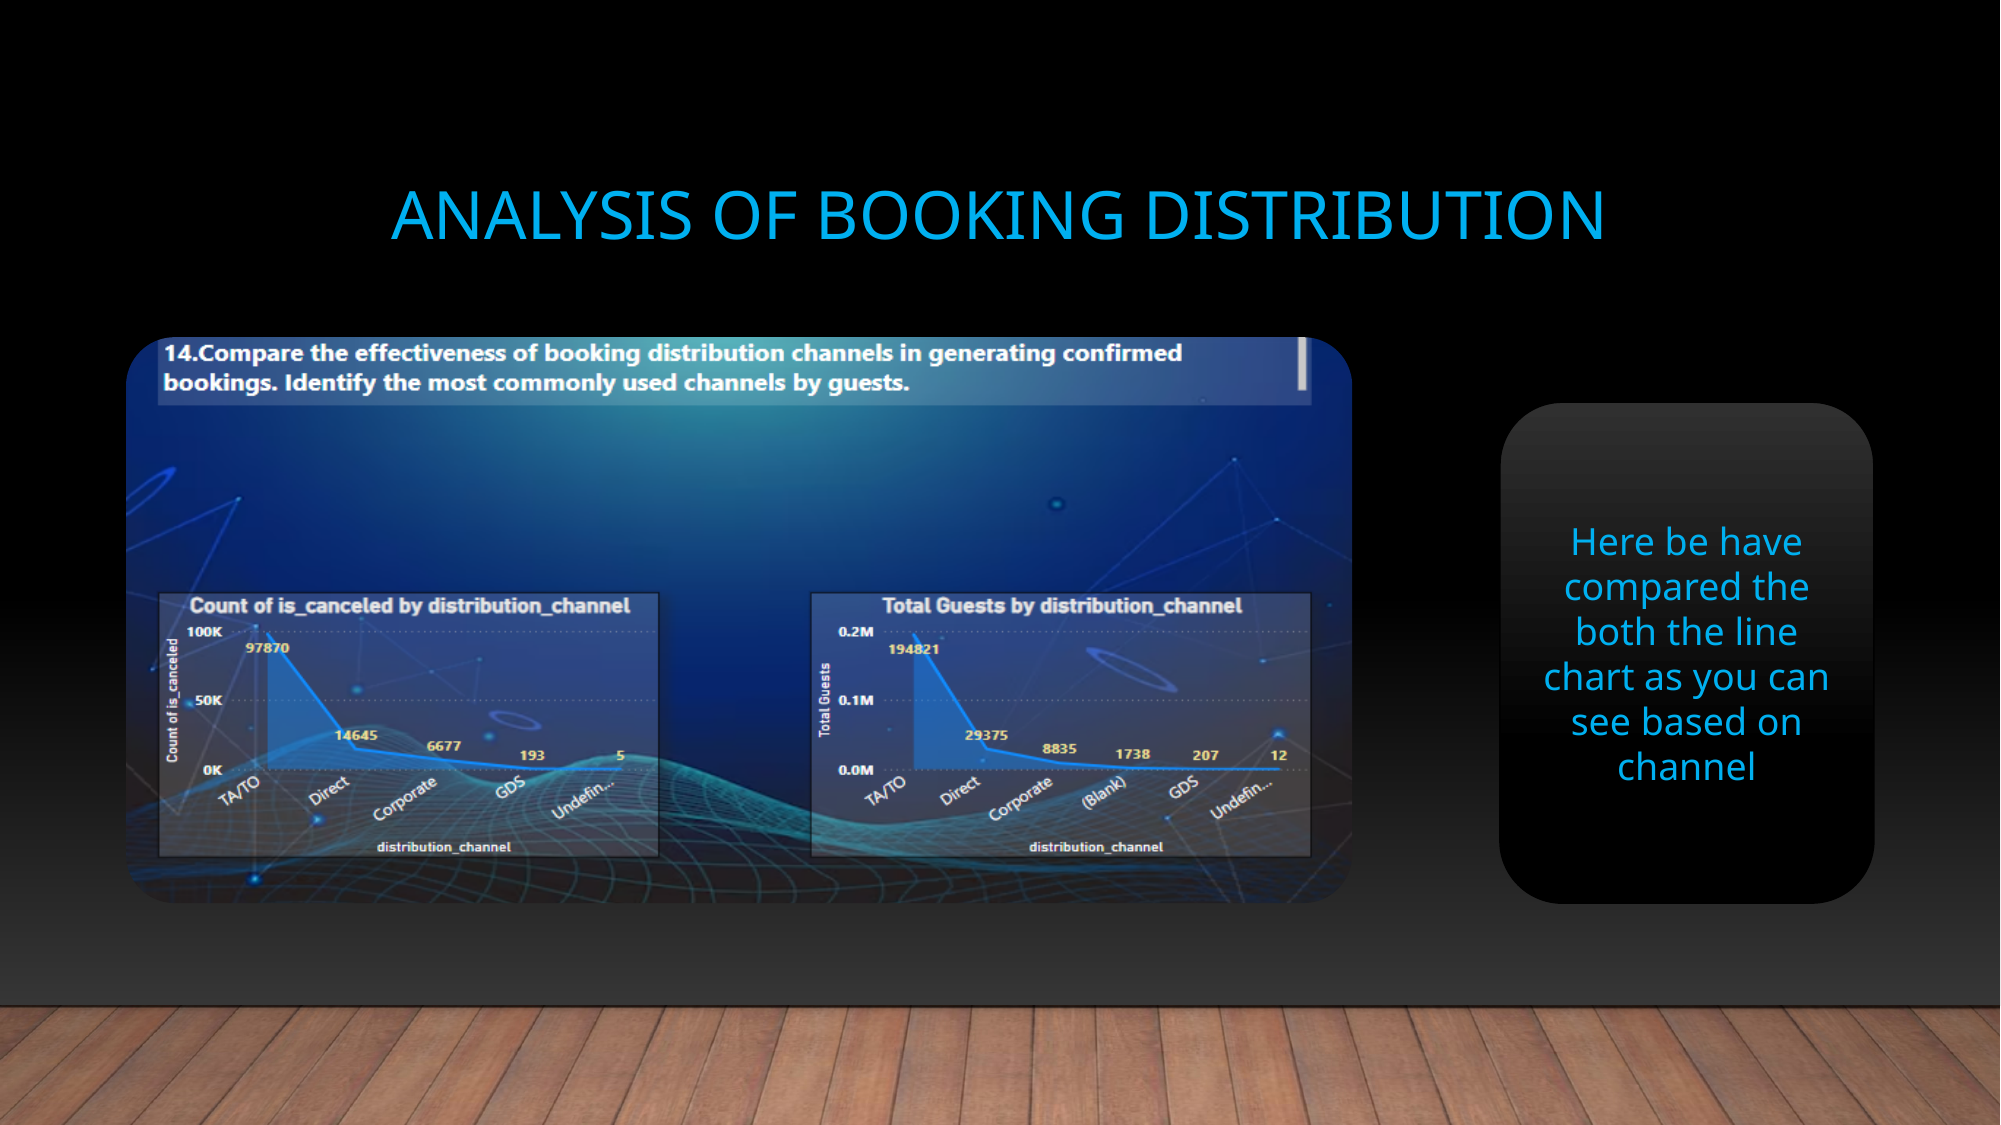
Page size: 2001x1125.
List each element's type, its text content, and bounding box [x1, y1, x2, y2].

title Analysis of booking distribution [238, 131, 1763, 305]
text_box Here be have compared the both the line chart as you can see based on channel [1499, 401, 1875, 904]
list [125, 336, 1353, 904]
picture [0, 1005, 2000, 1125]
